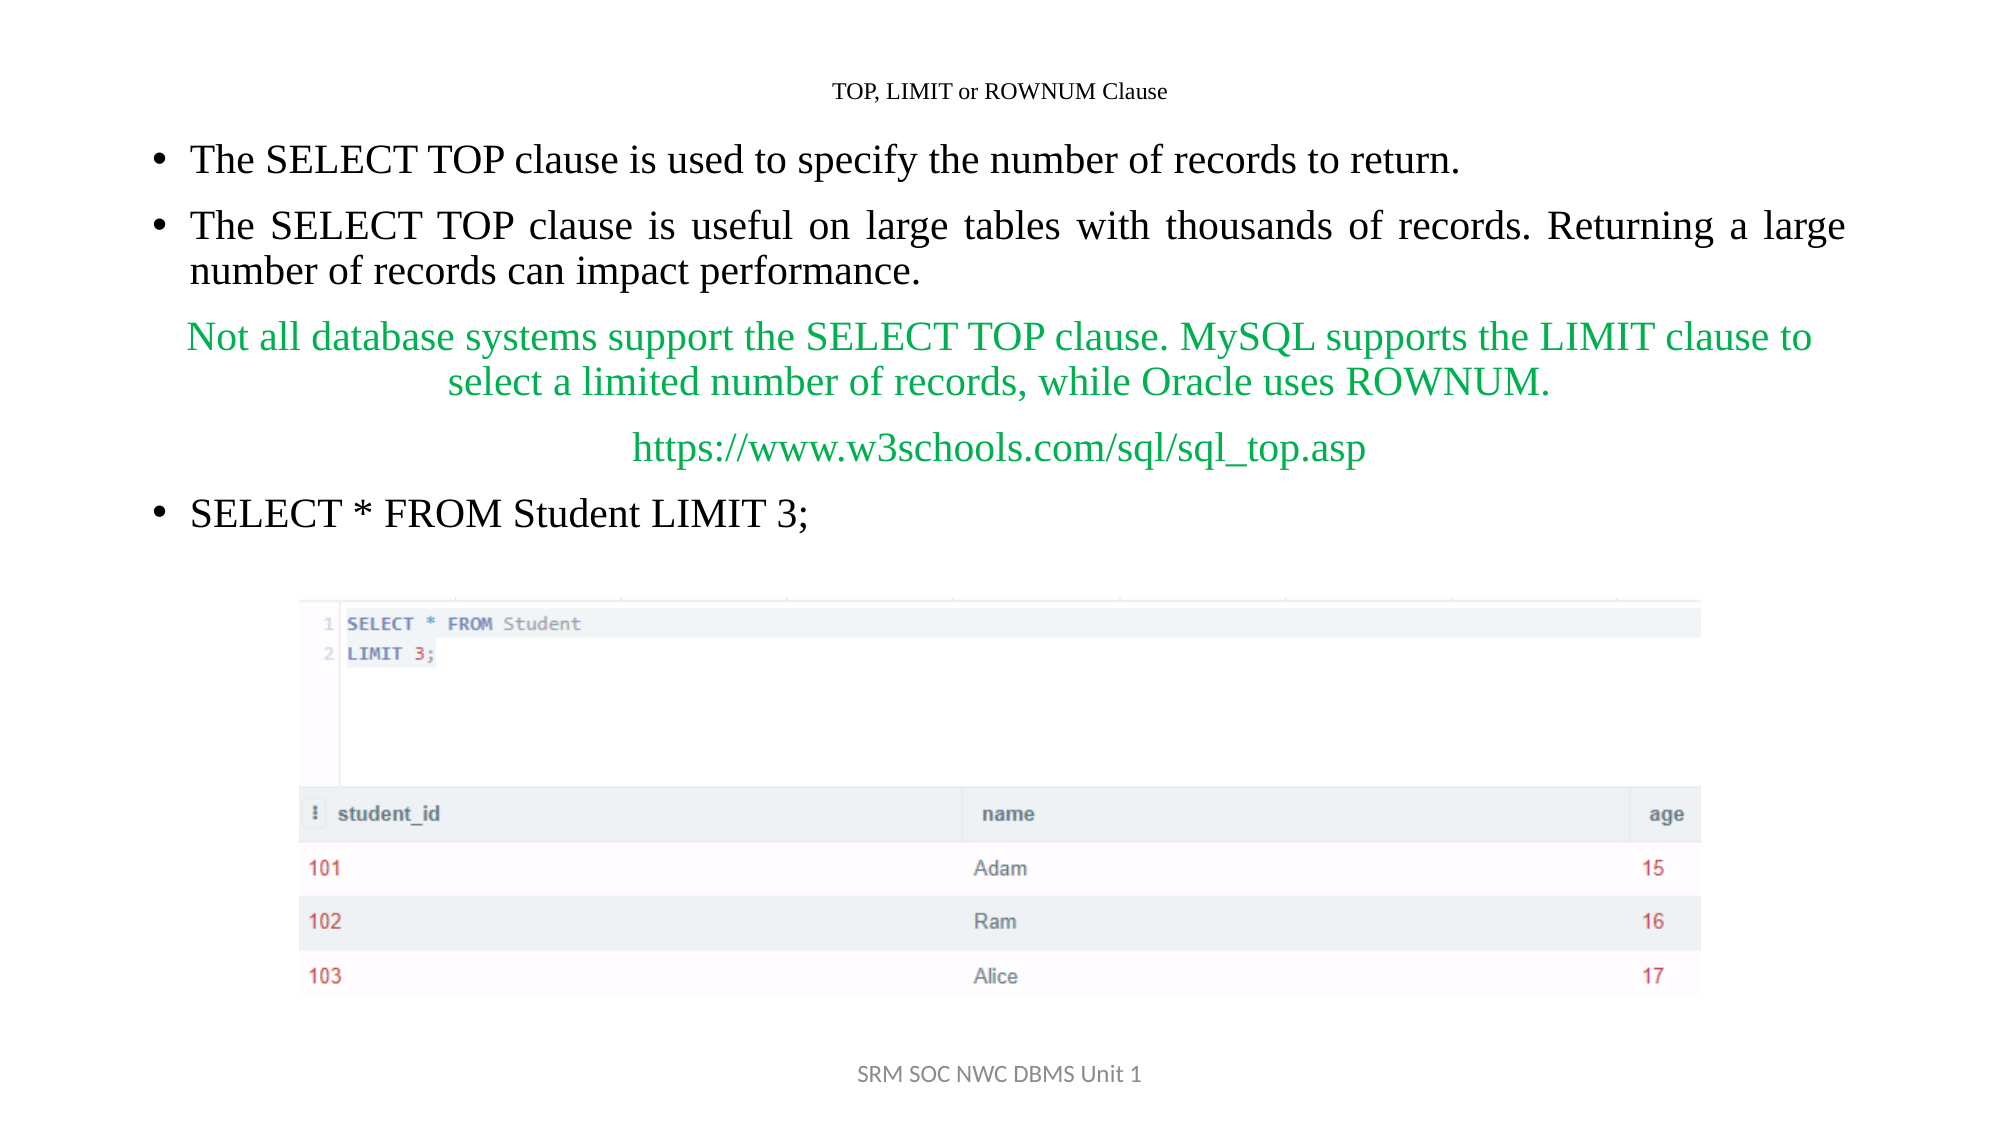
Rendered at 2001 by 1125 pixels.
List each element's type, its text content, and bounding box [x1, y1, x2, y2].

picture [298, 597, 1701, 996]
list The SELECT TOP clause is used to specify the number of records to return. The SELECT TOP clause is useful on large tables with thousands of records. Returning a large number of records can impact performance. Not all database systems support the SELECT TOP clause. MySQL supports the LIMIT clause to select a limited number of records, while Oracle uses ROWNUM. https://www.w3schools.com/sql/sql_top.asp SELECT * FROM Student LIMIT 3; [137, 130, 1863, 1014]
footer SRM SOC NWC DBMS Unit 1 [662, 1042, 1338, 1103]
title TOP, LIMIT or ROWNUM Clause [137, 70, 1863, 130]
